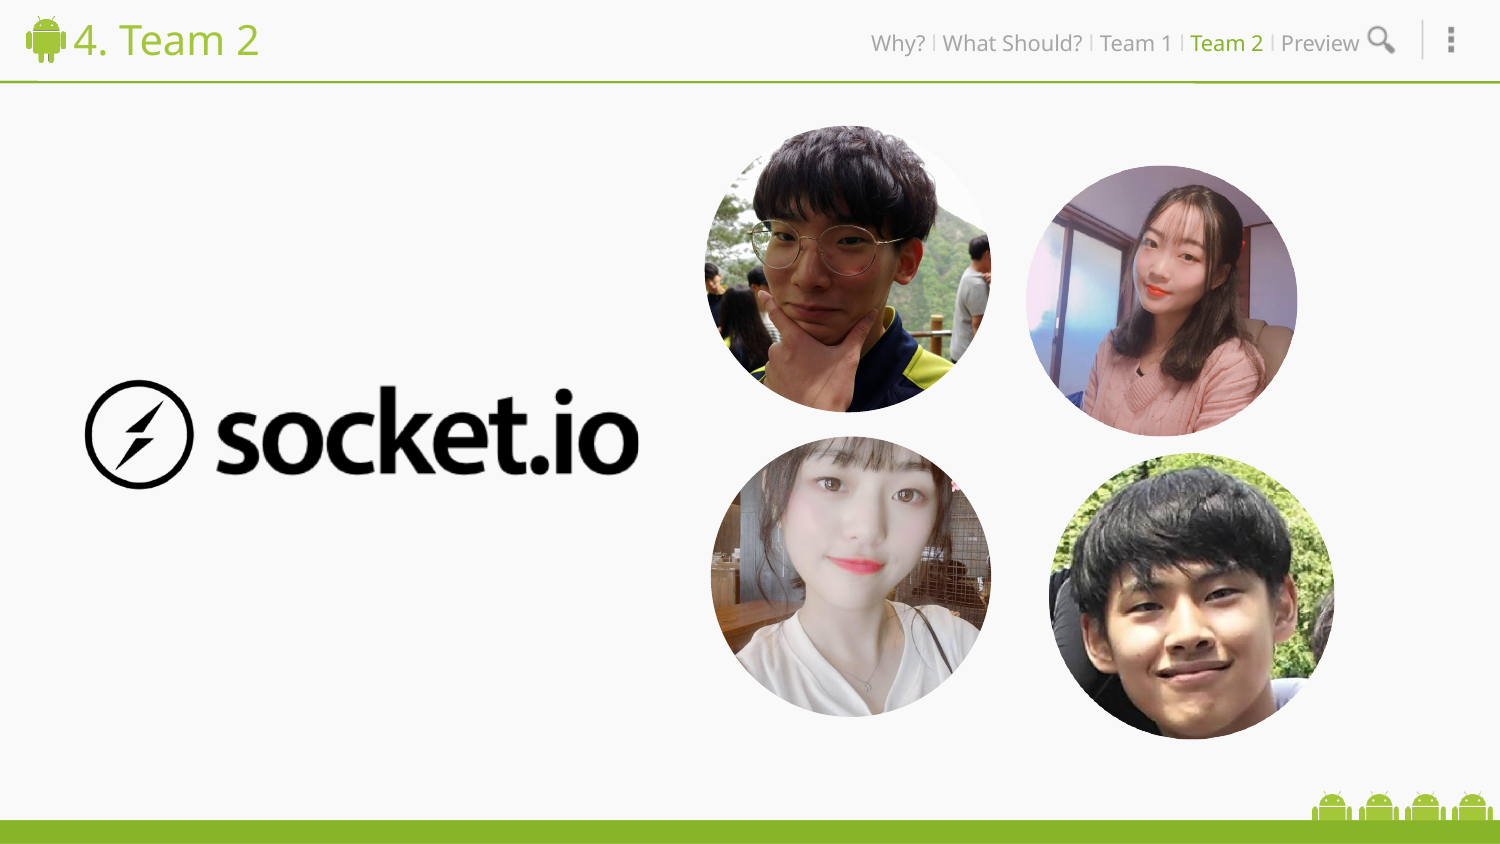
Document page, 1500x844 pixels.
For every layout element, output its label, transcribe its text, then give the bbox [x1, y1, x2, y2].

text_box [704, 125, 1336, 740]
picture [65, 358, 639, 517]
picture [25, 15, 66, 64]
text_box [1312, 791, 1493, 839]
text_box [0, 820, 1310, 844]
picture [1353, 14, 1479, 72]
text_box Why? l What Should? l Team 1 l Team 2 l Preview [856, 22, 1348, 64]
text_box 4. Team 2 [58, 6, 276, 72]
text_box [1493, 820, 1500, 844]
